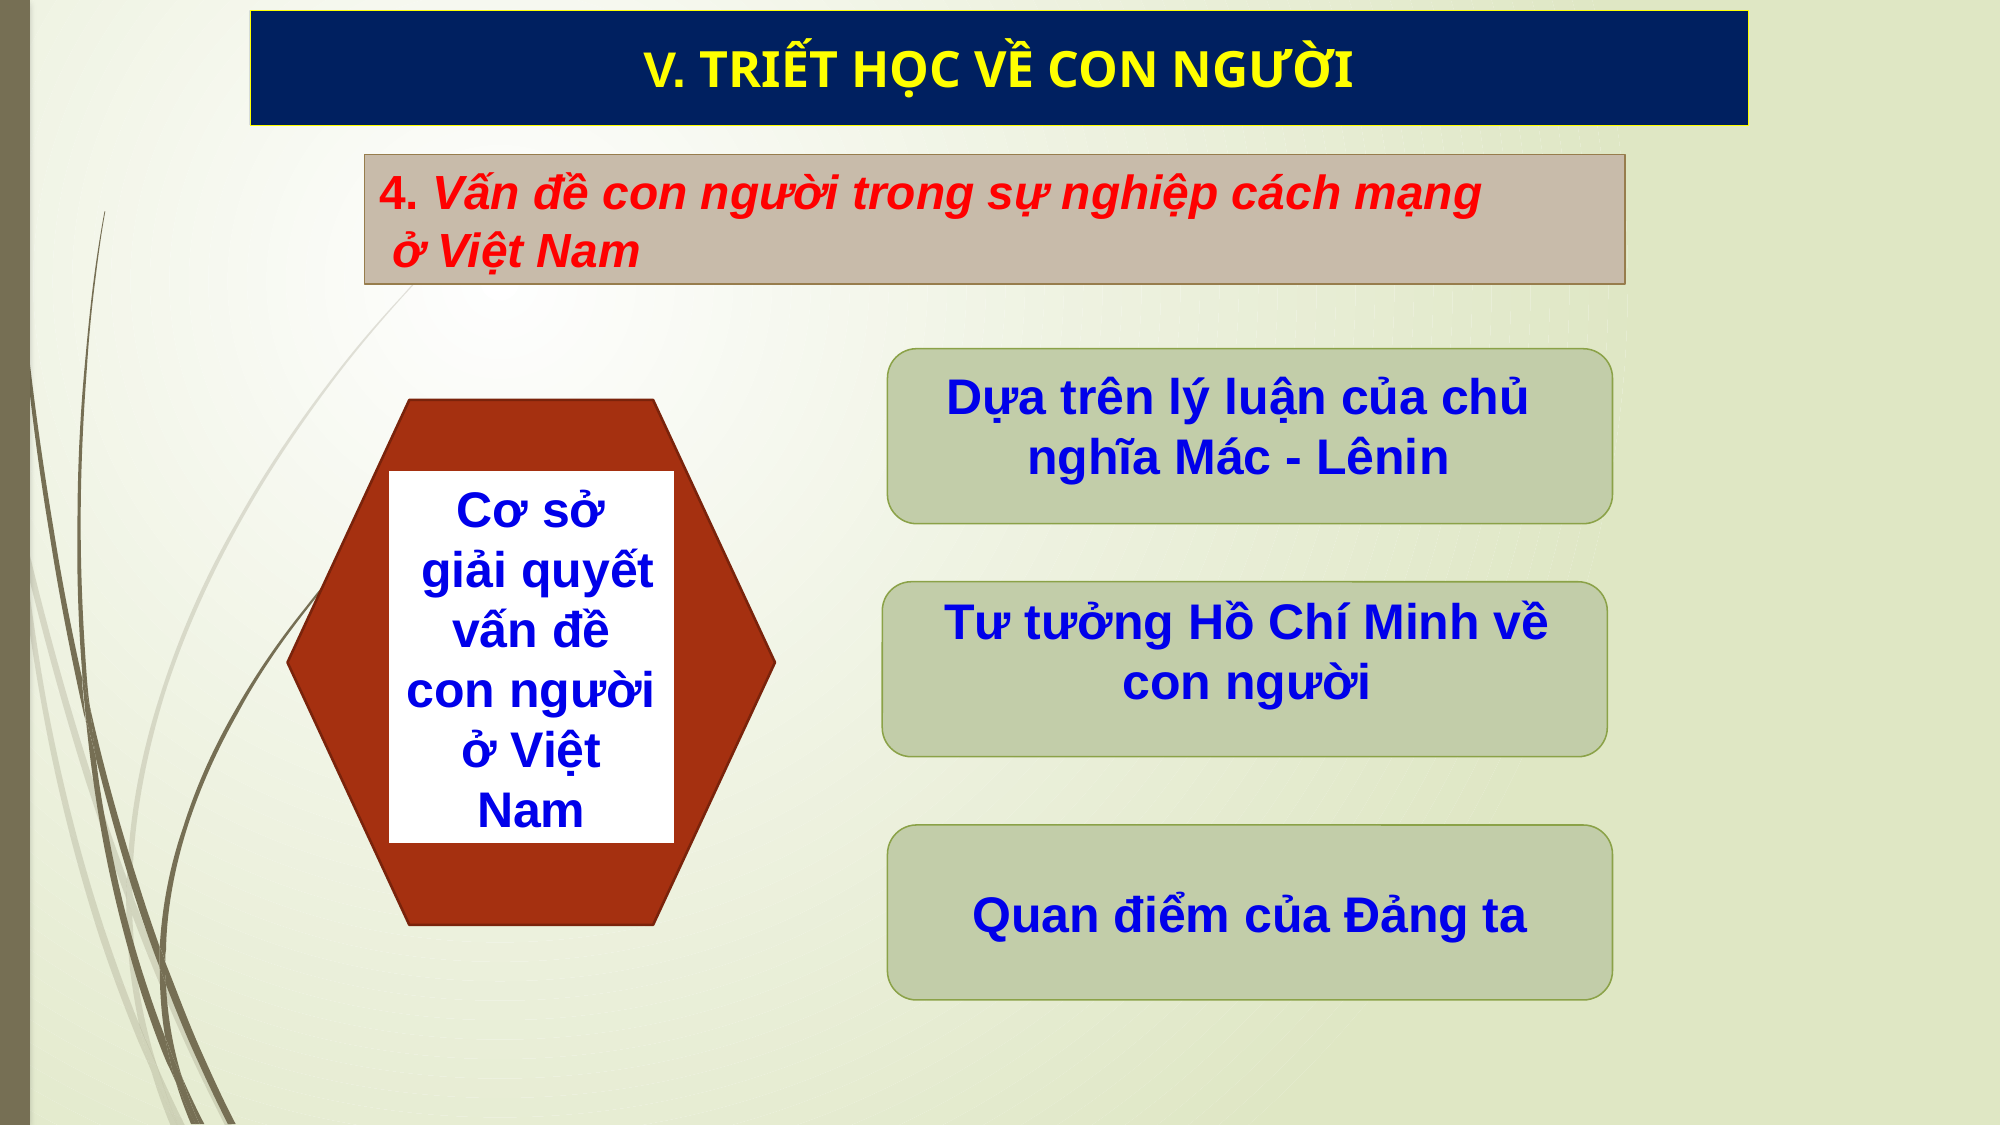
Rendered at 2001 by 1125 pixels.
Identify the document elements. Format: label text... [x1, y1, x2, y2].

text_box [886, 347, 1614, 525]
text_box Tư tưởng Hồ Chí Minh về con người [884, 581, 1610, 717]
text_box Quan điểm của Đảng ta [887, 874, 1613, 950]
text_box Dựa trên lý luận của chủ nghĩa Mác - Lênin [882, 356, 1595, 492]
text_box [886, 824, 1614, 1001]
text_box 4. Vấn đề con người trong sự nghiệp cách mạng ở Việt Nam [364, 154, 1626, 285]
text_box [286, 398, 777, 927]
text_box V. TRIẾT HỌC VỀ CON NGƯỜI [249, 10, 1749, 126]
text_box [881, 598, 1609, 758]
text_box Cơ sở giải quyết vấn đề con người ở Việt Nam [386, 468, 676, 846]
